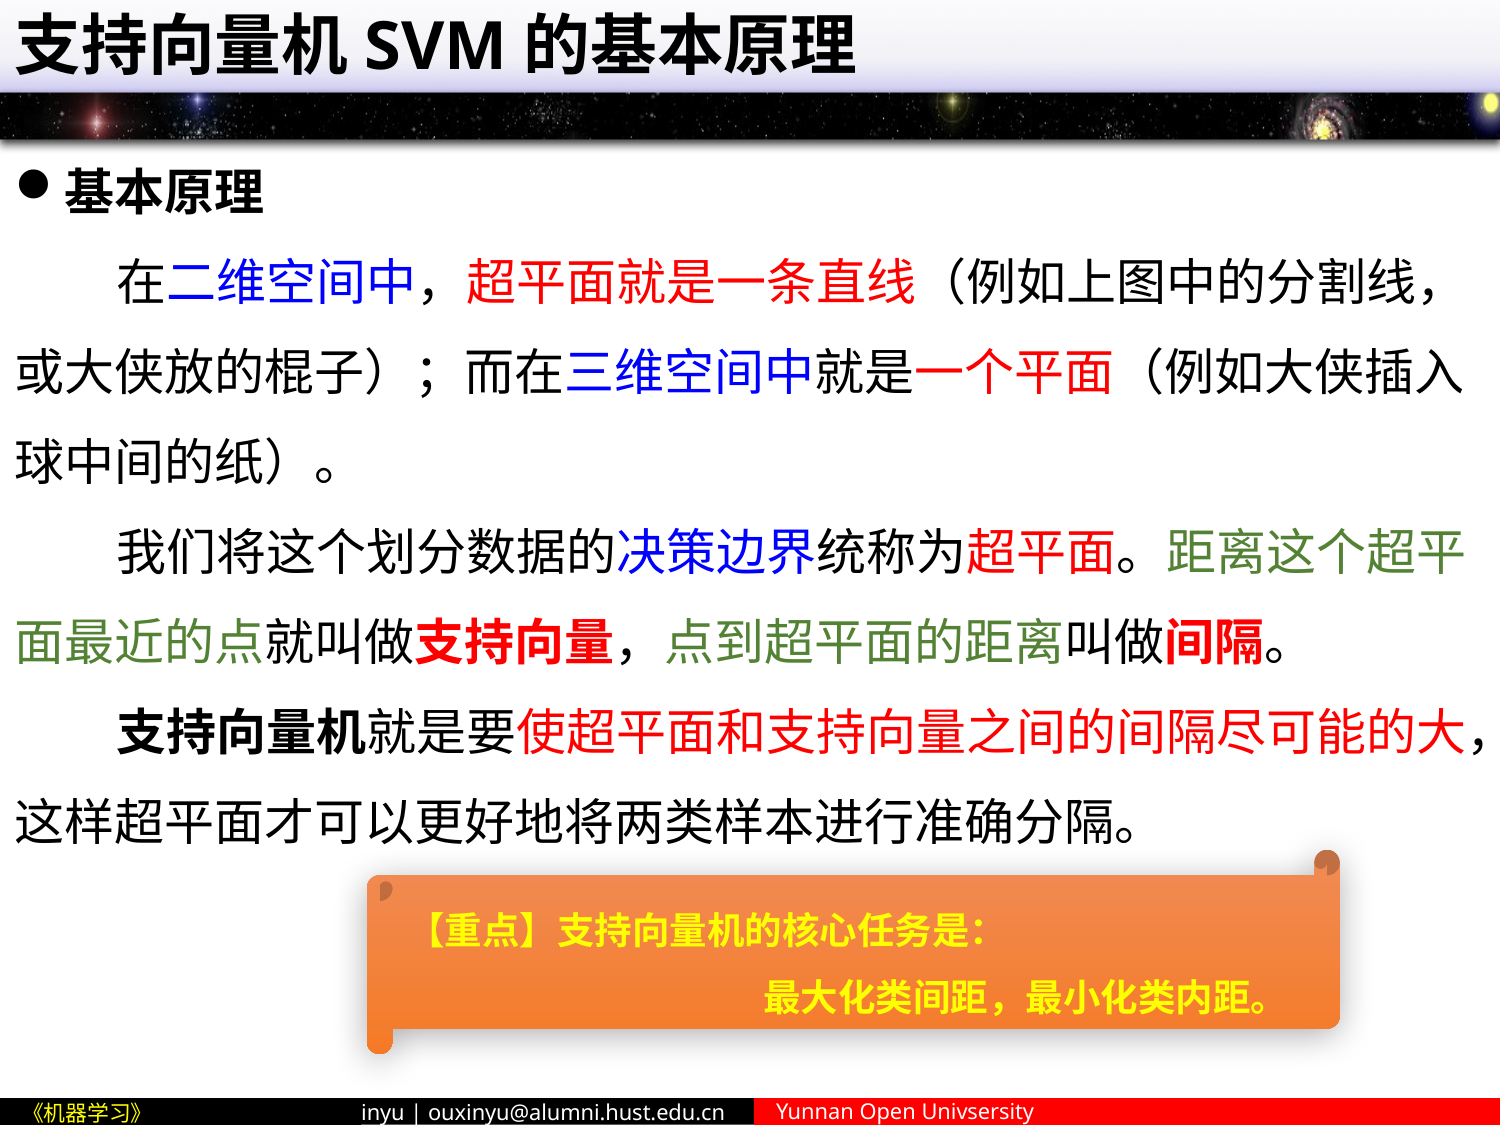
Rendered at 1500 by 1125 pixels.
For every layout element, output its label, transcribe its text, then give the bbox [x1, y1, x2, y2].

text_box 【重点】支持向量机的核心任务是： 最大化类间距，最小化类内距。 [366, 849, 1340, 1055]
title 支持向量机SVM的基本原理 [0, 3, 1240, 94]
picture [0, 620, 1500, 1098]
text_box 基本原理 在二维空间中，超平面就是一条直线（例如上图中的分割线，或大侠放的棍子）；而在三维空间中就是一个平面（例如大侠插入球中间的纸）。 我们将这个划分数据的决策边界统称为超平面。距离这个超平面最近的点就叫做支持向量，点到超平面的距离叫做间隔。 支持向量机就是要使超平面和支持向量之间的间隔尽可能的大，这样超平面才可以更好地将两类样本进行准确分隔。 [0, 153, 1500, 620]
picture [0, 0, 1500, 153]
text_box [1238, 997, 1441, 1066]
